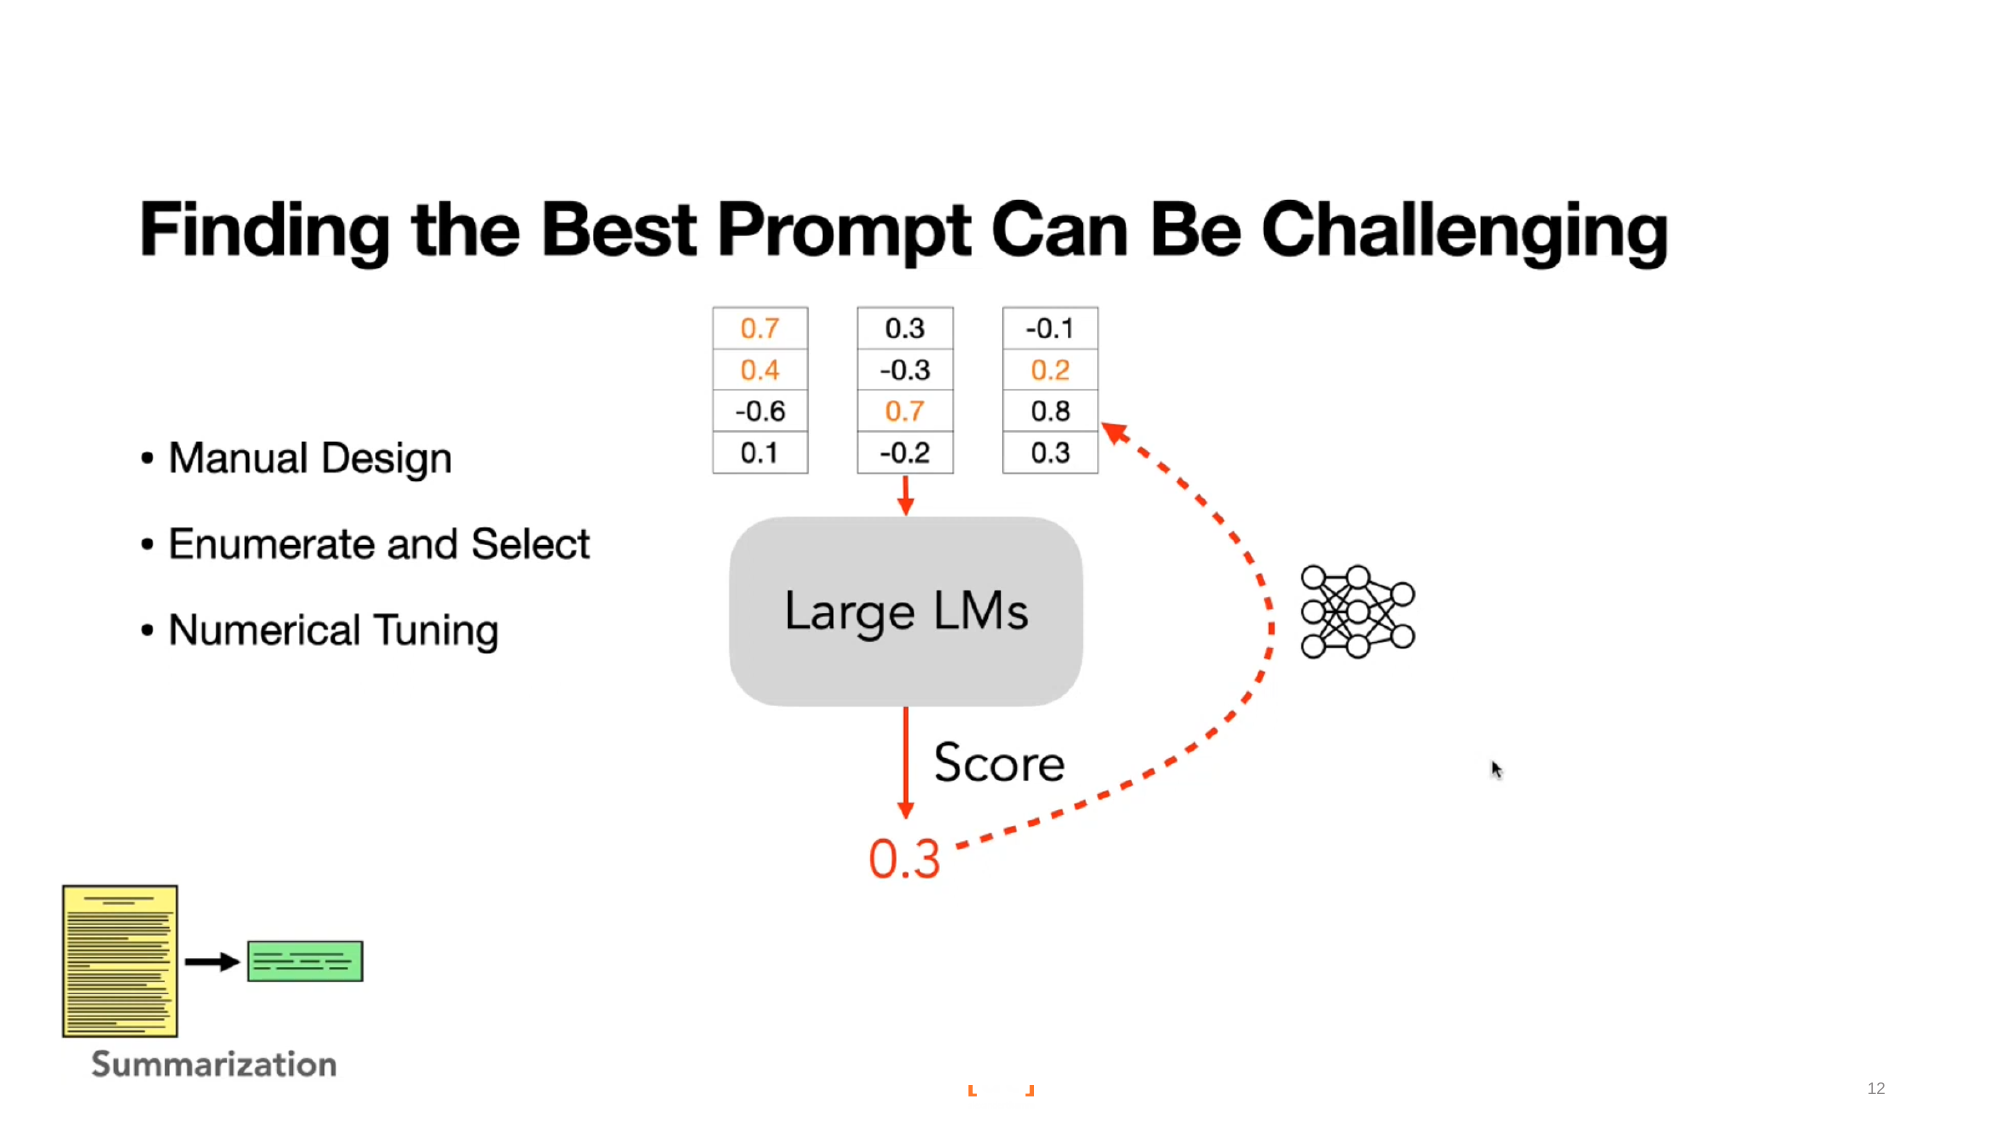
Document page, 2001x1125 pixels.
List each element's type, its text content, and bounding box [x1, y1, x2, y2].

picture [61, 177, 1681, 1110]
slide_number 12 [1826, 1075, 1886, 1100]
